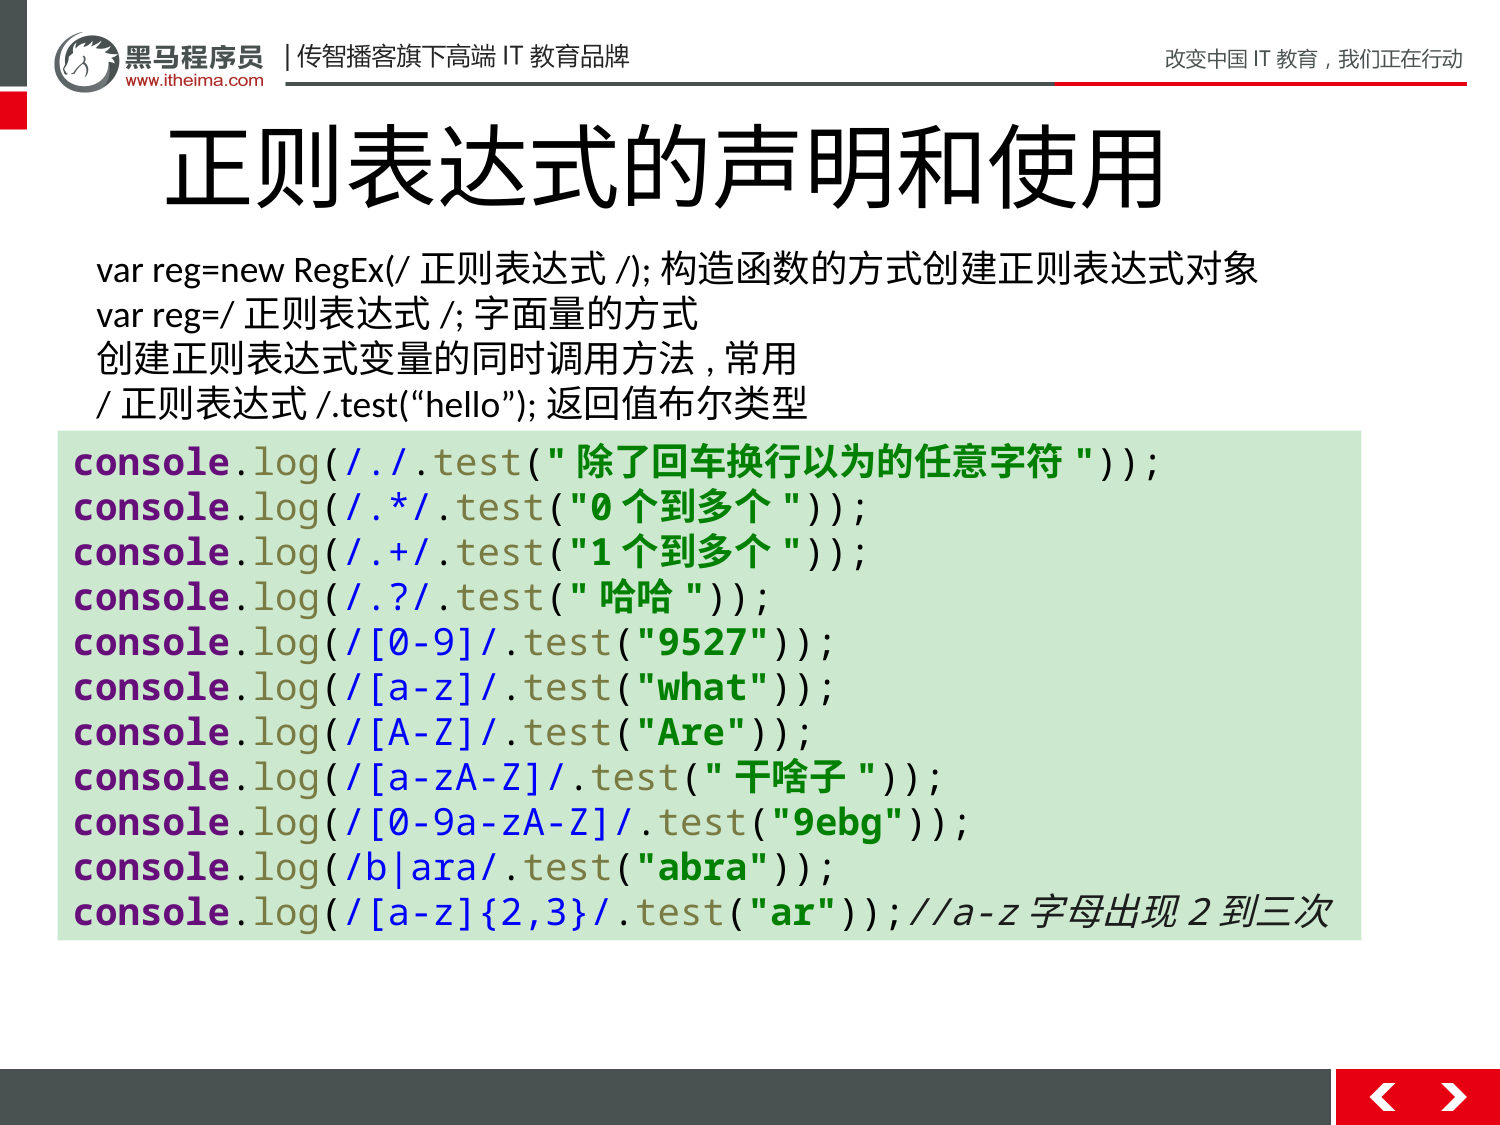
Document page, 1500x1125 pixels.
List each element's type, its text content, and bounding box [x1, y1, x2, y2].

text_box var reg=new RegEx(/正则表达式/);构造函数的方式创建正则表达式对象 var reg=/正则表达式/;字面量的方式 创建正则表达式变量的同时调用方法,常用 /正则表达式/.test(“hello”);返回值布尔类型 [81, 237, 1416, 478]
picture [0, 0, 1500, 1125]
title 正则表达式的声明和使用 [0, 102, 1334, 238]
text_box console.log(/./.test("除了回车换行以为的任意字符")); console.log(/.*/.test("0个到多个")); console.log(/.+/.test("1个到多个")); console.log(/.?/.test("哈哈")); console.log(/[0-9]/.test("9527")); console.log(/[a-z]/.test("what")); console.log(/[A-Z]/.test("Are")); console.log(/[a-zA-Z]/.test("干啥子")); console.log(/[0-9a-zA-Z]/.test("9ebg")); console.log(/b|ara/.test("abra")); console.log(/[a-z]{2,3}/.test("ar"));//a-z字母出现2到三次 [57, 430, 1362, 941]
